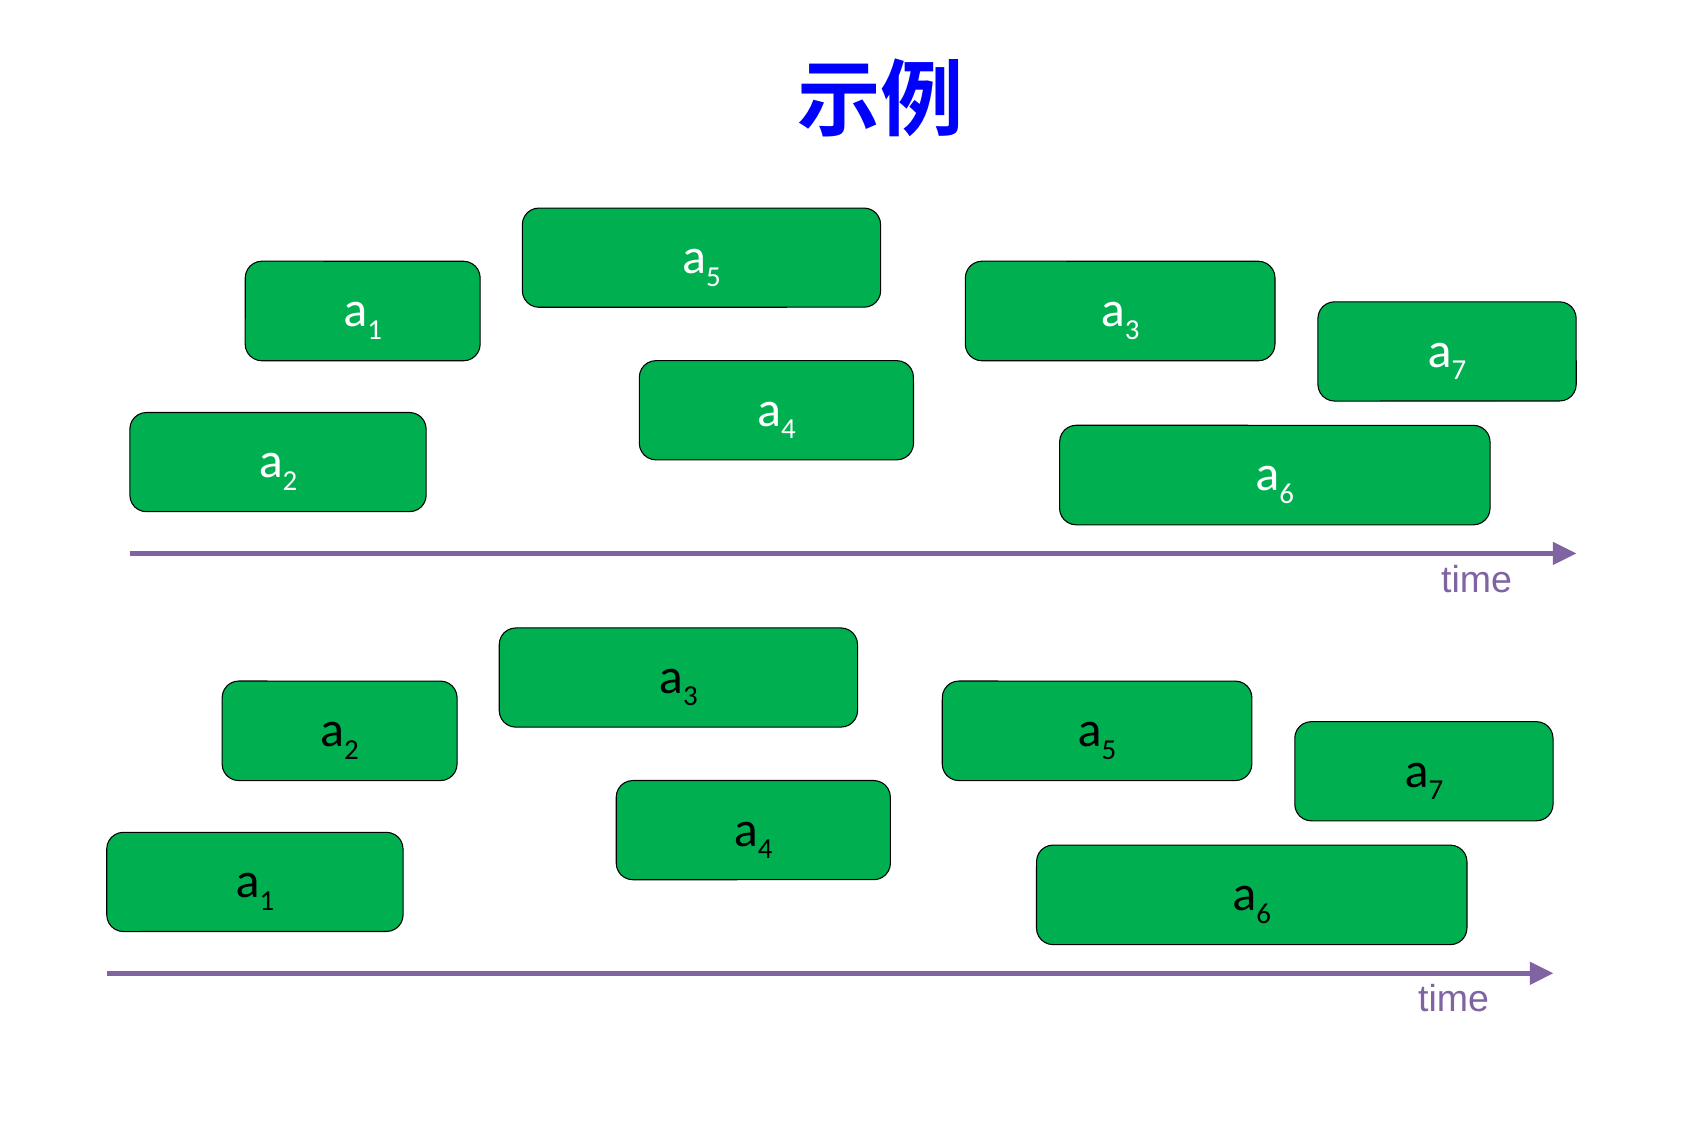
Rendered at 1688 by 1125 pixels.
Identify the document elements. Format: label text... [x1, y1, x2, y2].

text_box a4 [637, 358, 916, 462]
text_box a7 [1292, 719, 1556, 823]
text_box time [1403, 966, 1571, 1027]
text_box a1 [104, 830, 406, 934]
text_box a6 [1057, 423, 1493, 527]
text_box a5 [940, 678, 1255, 783]
title 示例 [121, 39, 1641, 227]
text_box a4 [614, 778, 893, 882]
text_box a1 [243, 259, 483, 363]
text_box time [1426, 547, 1594, 607]
text_box a2 [127, 410, 429, 514]
text_box a3 [497, 625, 860, 730]
text_box a7 [1315, 299, 1579, 404]
text_box a2 [220, 678, 460, 783]
text_box a6 [1034, 842, 1470, 947]
text_box a5 [520, 227, 883, 310]
text_box a3 [963, 259, 1278, 363]
